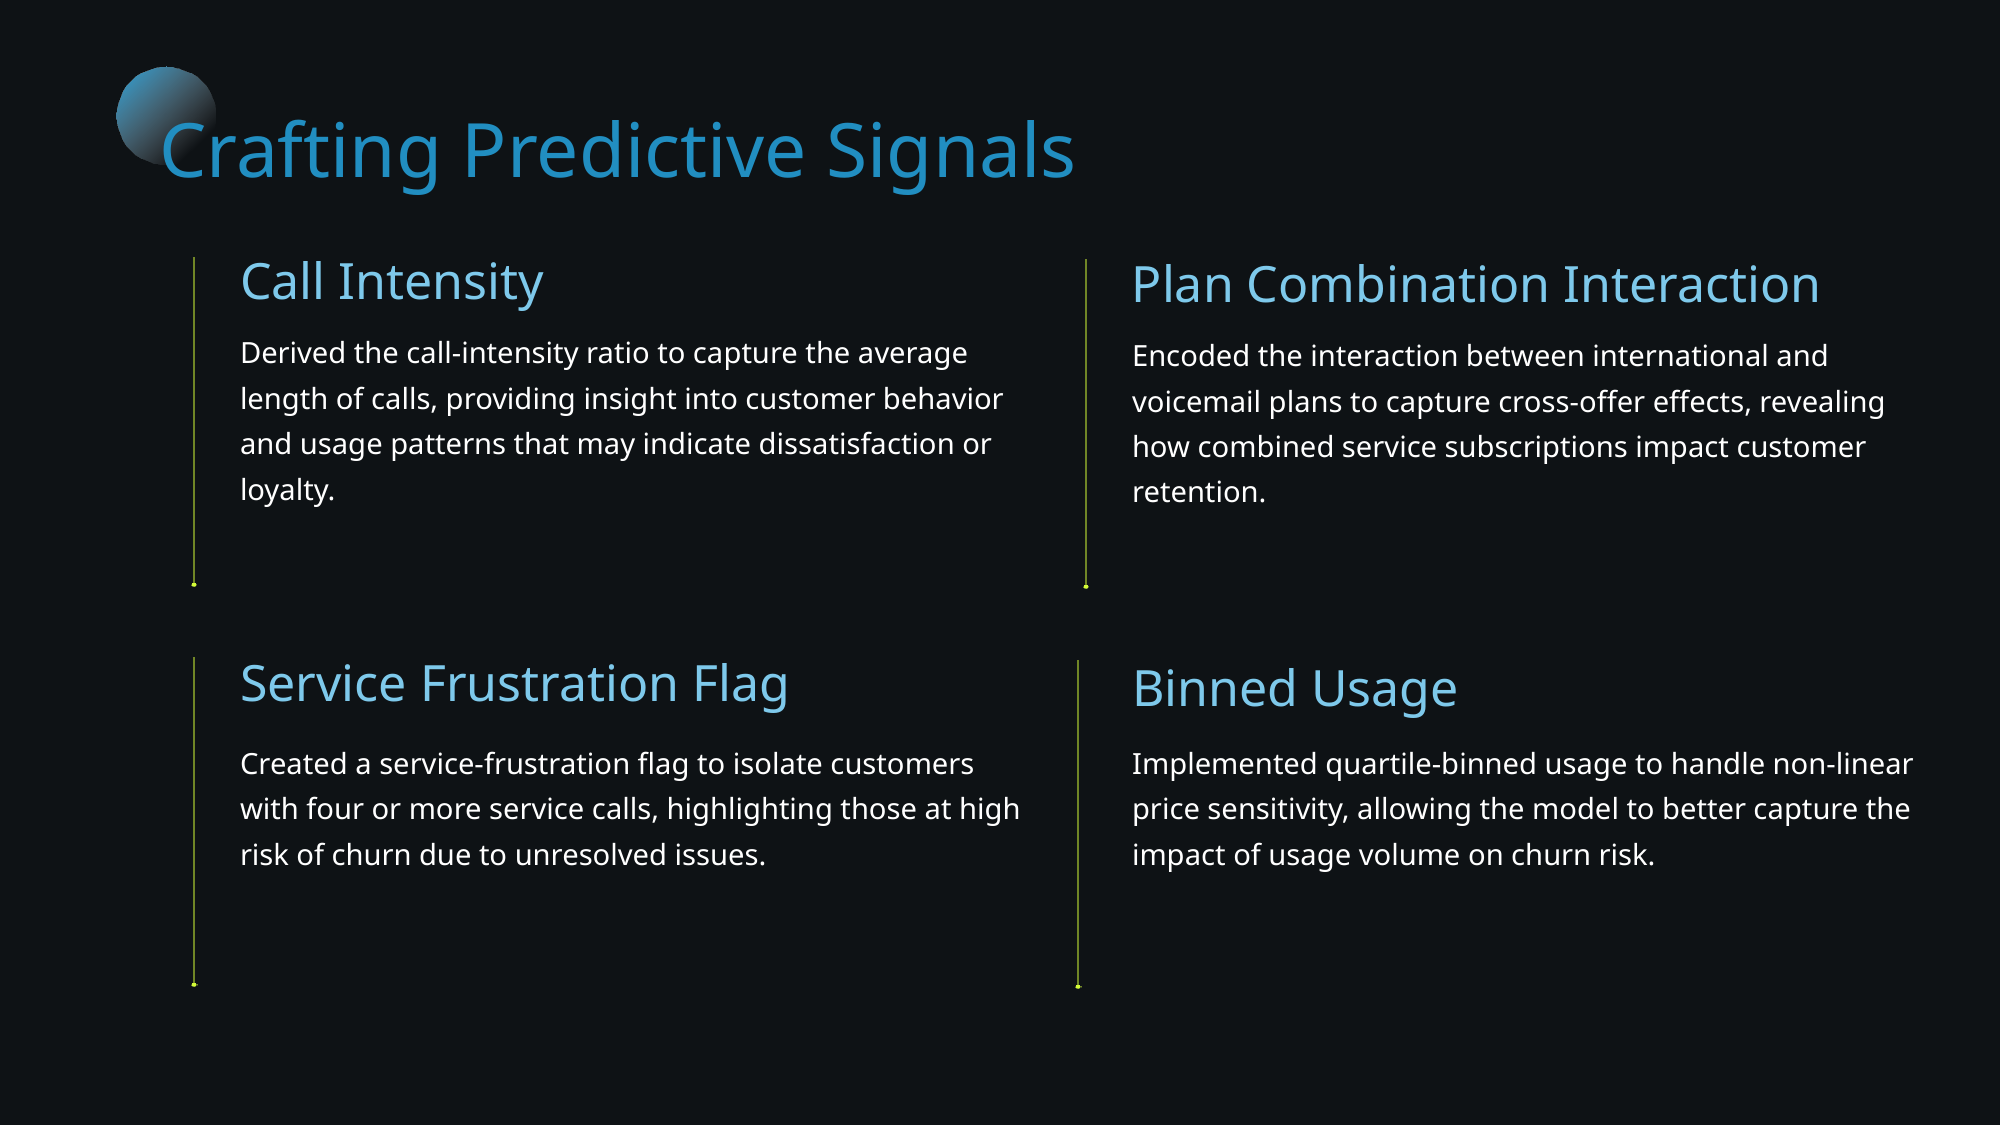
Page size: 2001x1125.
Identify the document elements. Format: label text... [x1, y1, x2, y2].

picture [191, 257, 197, 587]
text_box Encoded the interaction between international and voicemail plans to capture cross-offer effects, revealing how combined service subscriptions impact customer retention. [1132, 327, 1929, 509]
text_box Service Frustration Flag [240, 651, 1064, 712]
text_box Binned Usage [1132, 656, 1957, 717]
text_box [116, 66, 216, 165]
picture [1083, 259, 1089, 589]
text_box Call Intensity [240, 249, 1073, 310]
picture [191, 657, 198, 987]
text_box Derived the call-intensity ratio to capture the average length of calls, providing insight into customer behavior and usage patterns that may indicate dissatisfaction or loyalty. [240, 324, 1040, 507]
text_box Created a service-frustration flag to isolate customers with four or more service calls, highlighting those at high risk of churn due to unresolved issues. [240, 734, 1034, 872]
text_box Crafting Predictive Signals [159, 84, 1885, 193]
text_box Plan Combination Interaction [1131, 252, 1949, 313]
picture [1075, 660, 1082, 990]
text_box Implemented quartile-binned usage to handle non-linear price sensitivity, allowing the model to better capture the impact of usage volume on churn risk. [1132, 734, 1929, 872]
